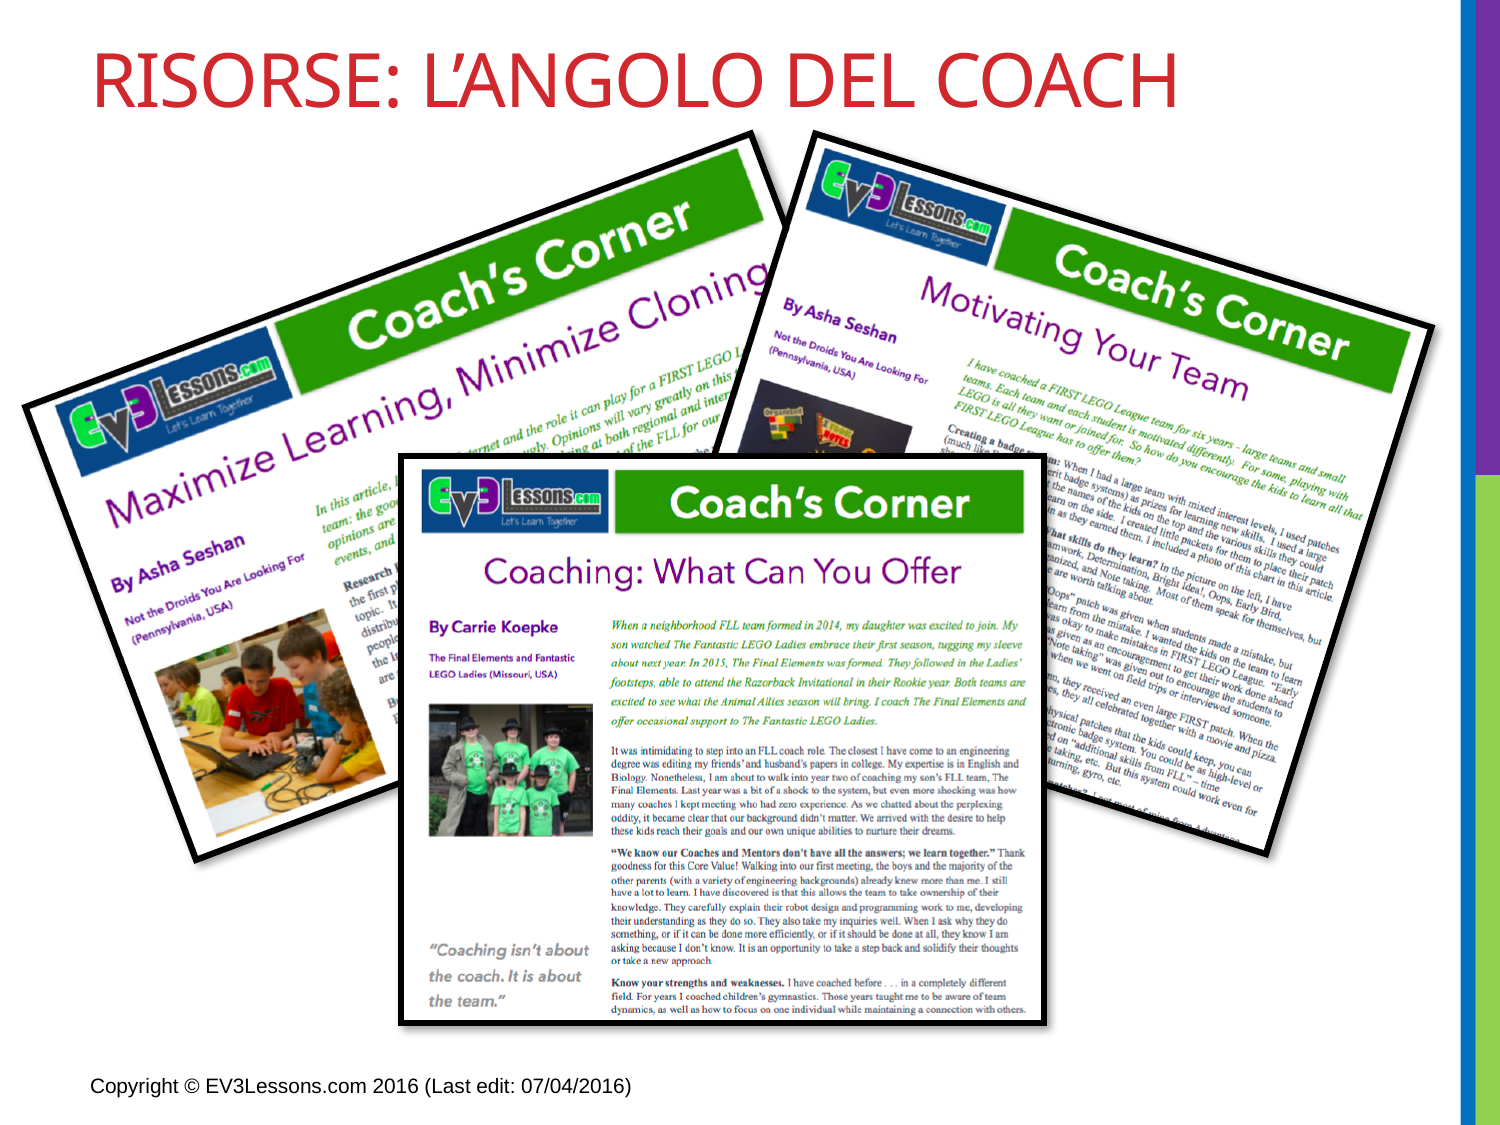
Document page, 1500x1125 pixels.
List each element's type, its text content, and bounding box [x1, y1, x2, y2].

title RisorSe: l’angolo del coach [75, 25, 1428, 250]
footer Copyright © EV3Lessons.com 2016 (Last edit: 07/04/2016) [75, 1065, 718, 1112]
picture [31, 139, 1427, 1021]
